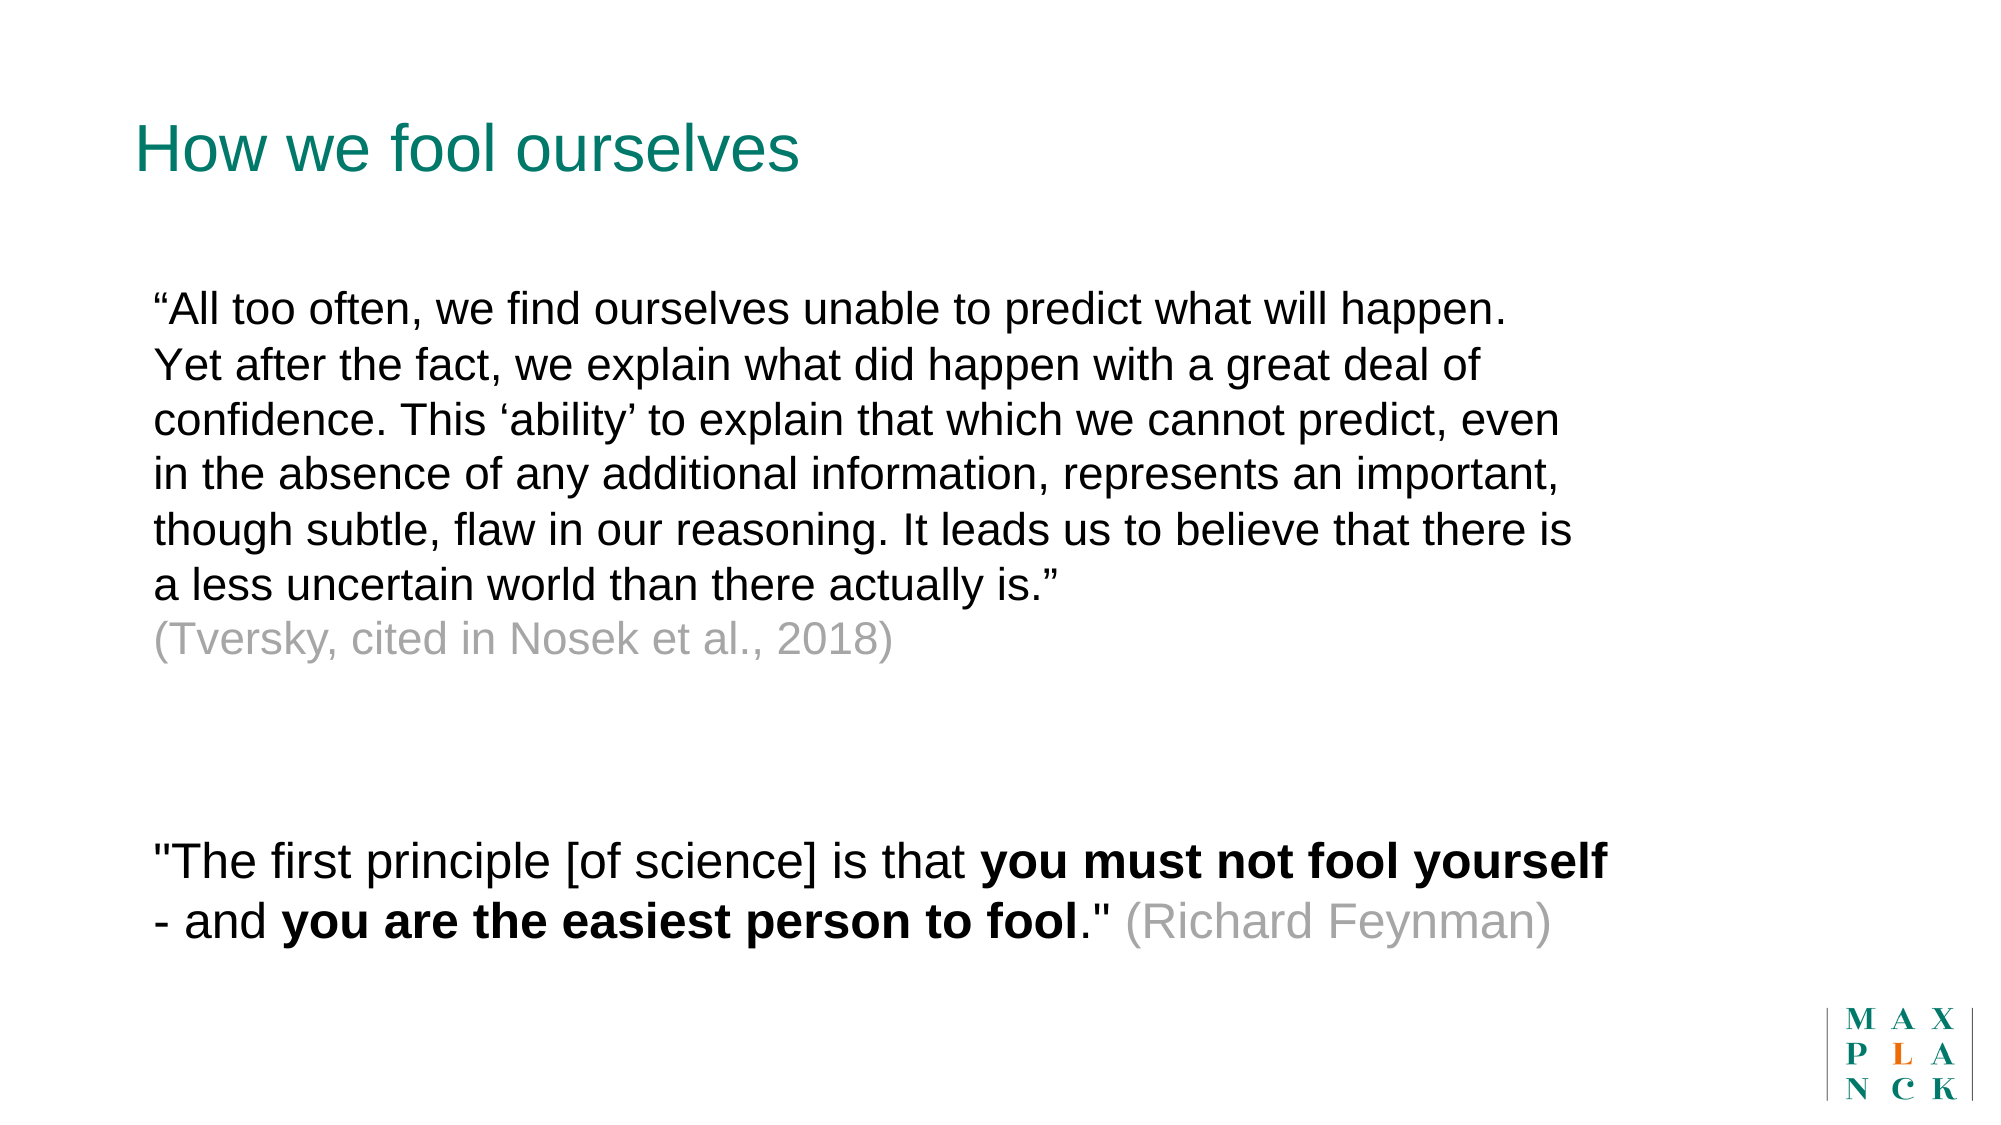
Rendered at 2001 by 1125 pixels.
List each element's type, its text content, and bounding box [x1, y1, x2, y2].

picture [1822, 1003, 1977, 1105]
list How we fool ourselves [119, 98, 1460, 272]
text_box “All too often, we find ourselves unable to predict what will happen. Yet after the fact, we explain what did happen with a great deal of confidence. This ‘ability’ to explain that which we cannot predict, even in the absence of any additional information, represents an important, though subtle, flaw in our reasoning. It leads us to believe that there is a less uncertain world than there actually is.” (Tversky, cited in Nosek et al., 2018) "The first principle [of science] is that you must not fool yourself - and you are the easiest person to fool." (Richard Feynman) [138, 271, 1625, 957]
